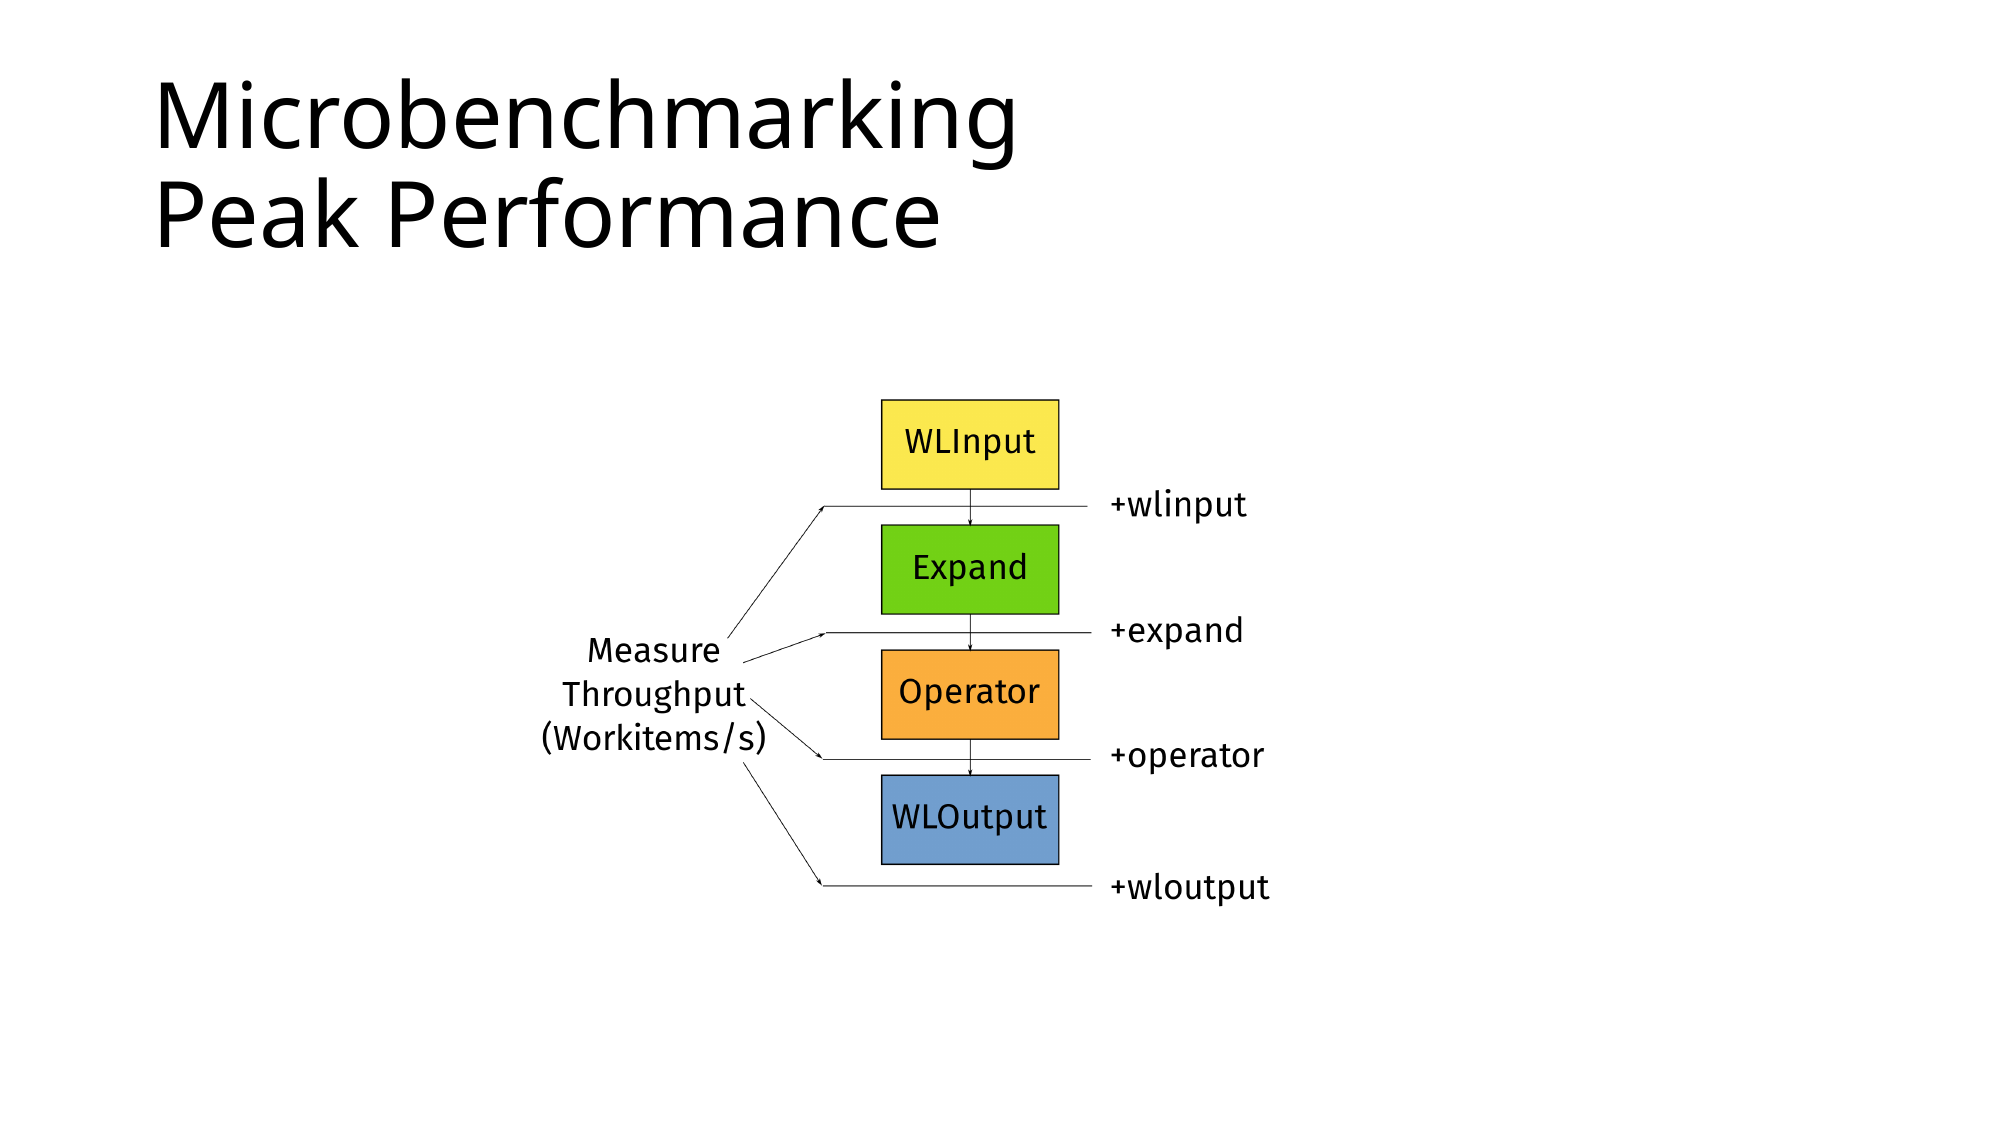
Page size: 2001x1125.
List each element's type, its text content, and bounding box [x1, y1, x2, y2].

title Microbenchmarking Peak Performance [137, 62, 1863, 276]
picture [538, 321, 1462, 974]
